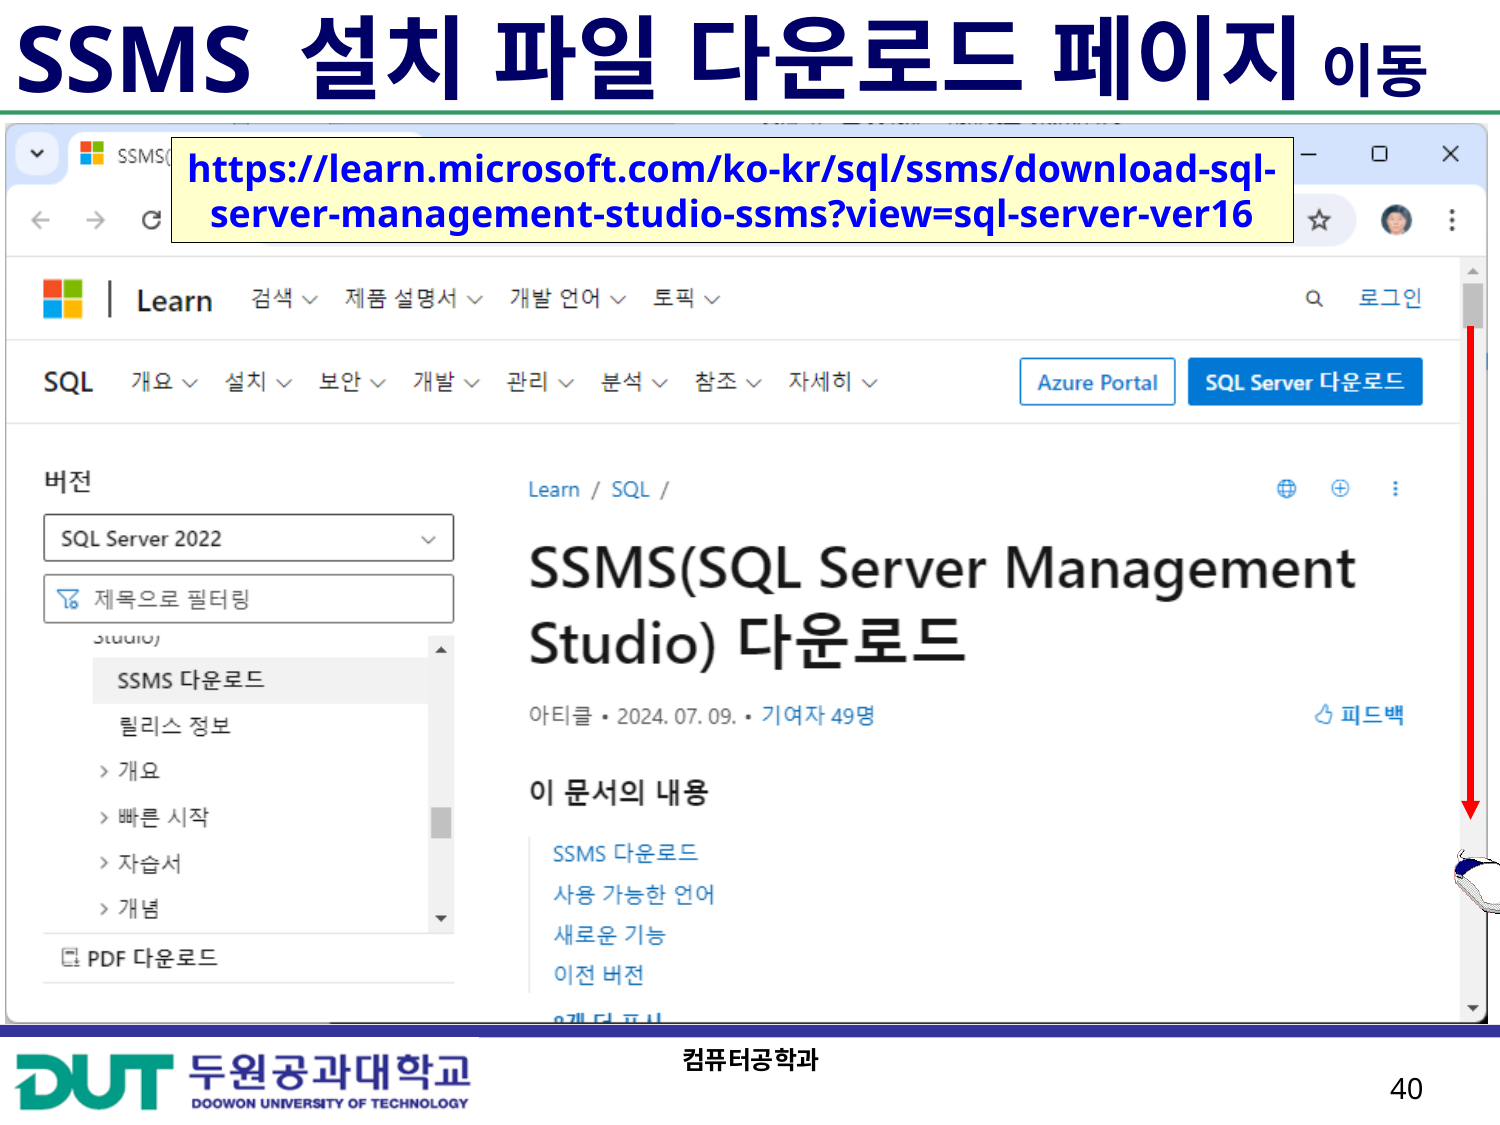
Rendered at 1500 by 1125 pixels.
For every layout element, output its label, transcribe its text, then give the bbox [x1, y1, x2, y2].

picture [5, 123, 1500, 1024]
picture [0, 1037, 479, 1125]
title SSMS 설치 파일 다운로드 페이지 이동 [0, 0, 1500, 113]
